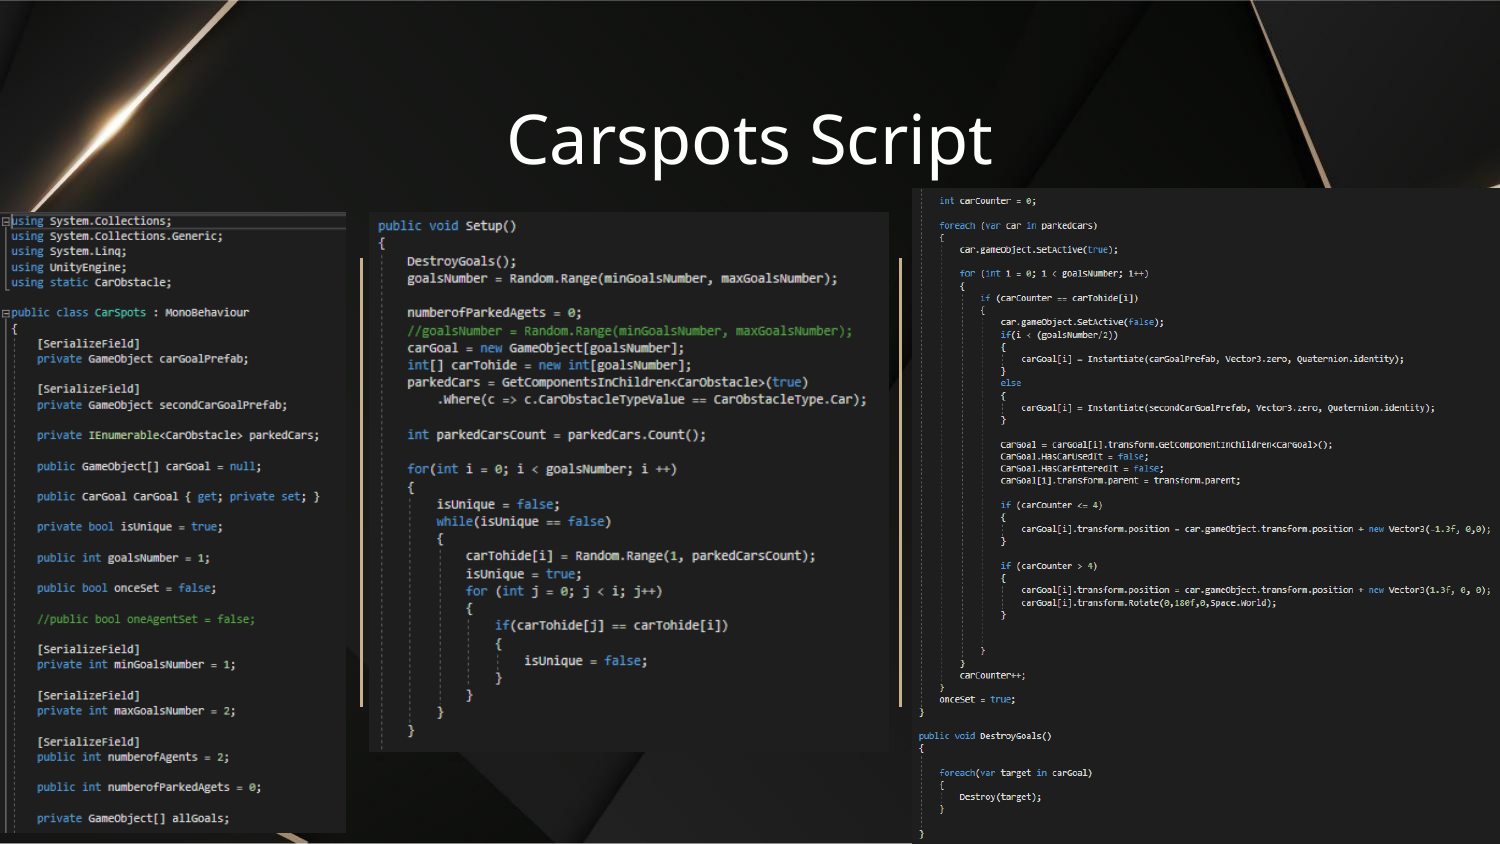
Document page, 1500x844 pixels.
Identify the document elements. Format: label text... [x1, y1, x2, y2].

picture [0, 0, 1500, 844]
title Carspots Script [114, 80, 1386, 189]
